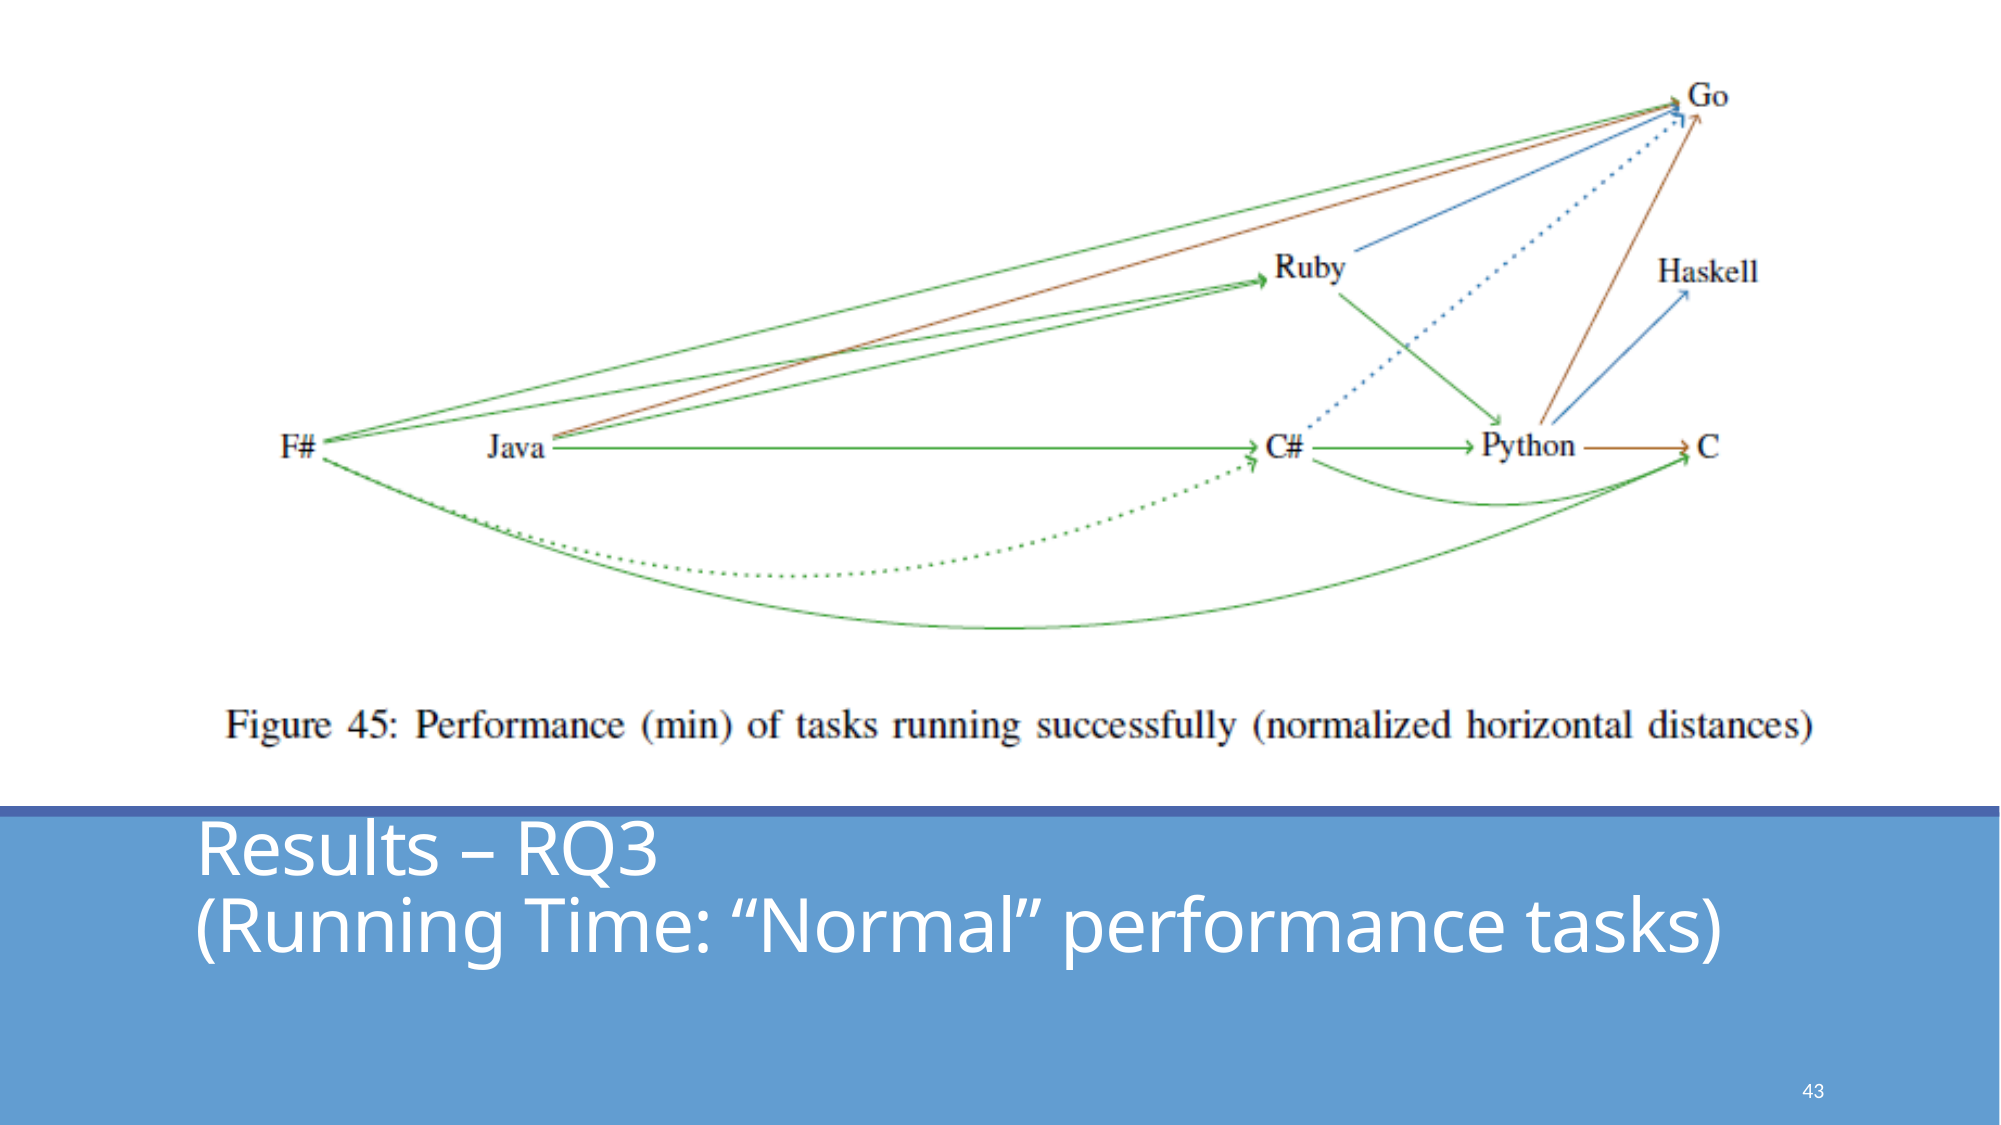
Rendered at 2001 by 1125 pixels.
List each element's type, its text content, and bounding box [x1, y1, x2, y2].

picture [179, 44, 1831, 780]
title Results – RQ3 (Running Time: “Normal” performance tasks) [180, 832, 1839, 968]
slide_number 43 [1624, 1059, 1840, 1120]
